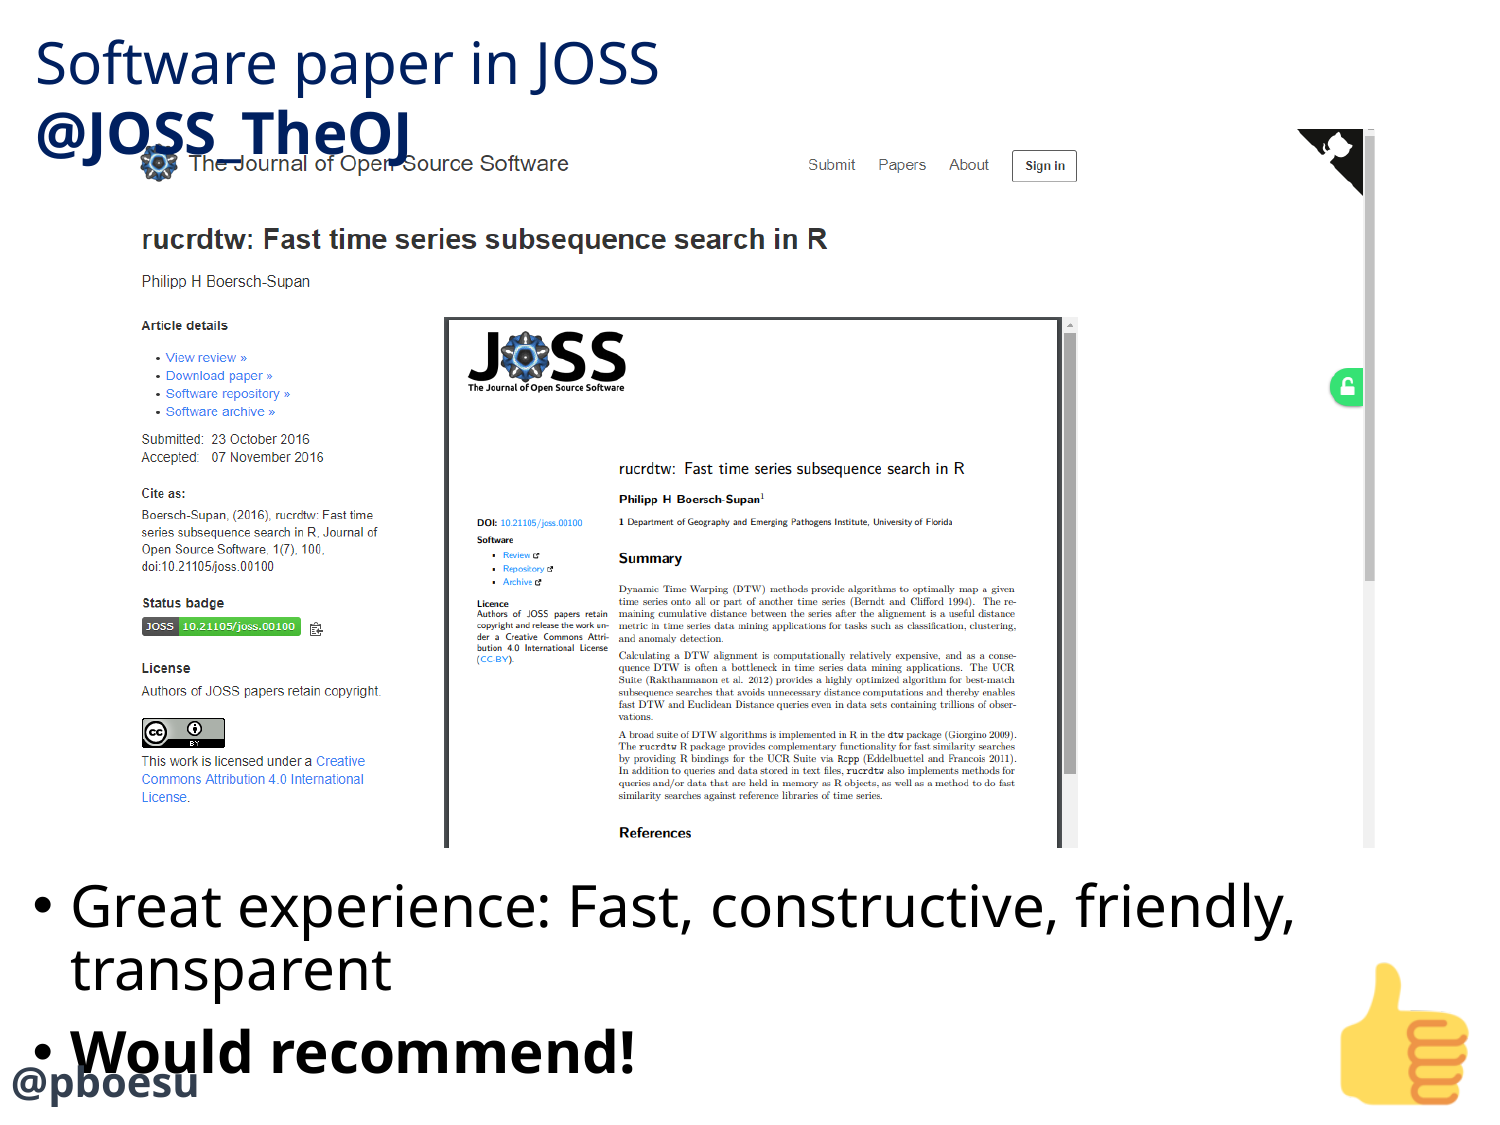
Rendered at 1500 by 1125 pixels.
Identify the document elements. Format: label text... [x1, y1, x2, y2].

text_box Software paper in JOSS @JOSS_TheOJ [20, 19, 1441, 244]
text_box Great experience: Fast, constructive, friendly, transparent Would recommend! [17, 869, 1436, 1106]
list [122, 129, 1375, 848]
picture [1328, 961, 1474, 1106]
text_box @pboesu [0, 1048, 215, 1113]
